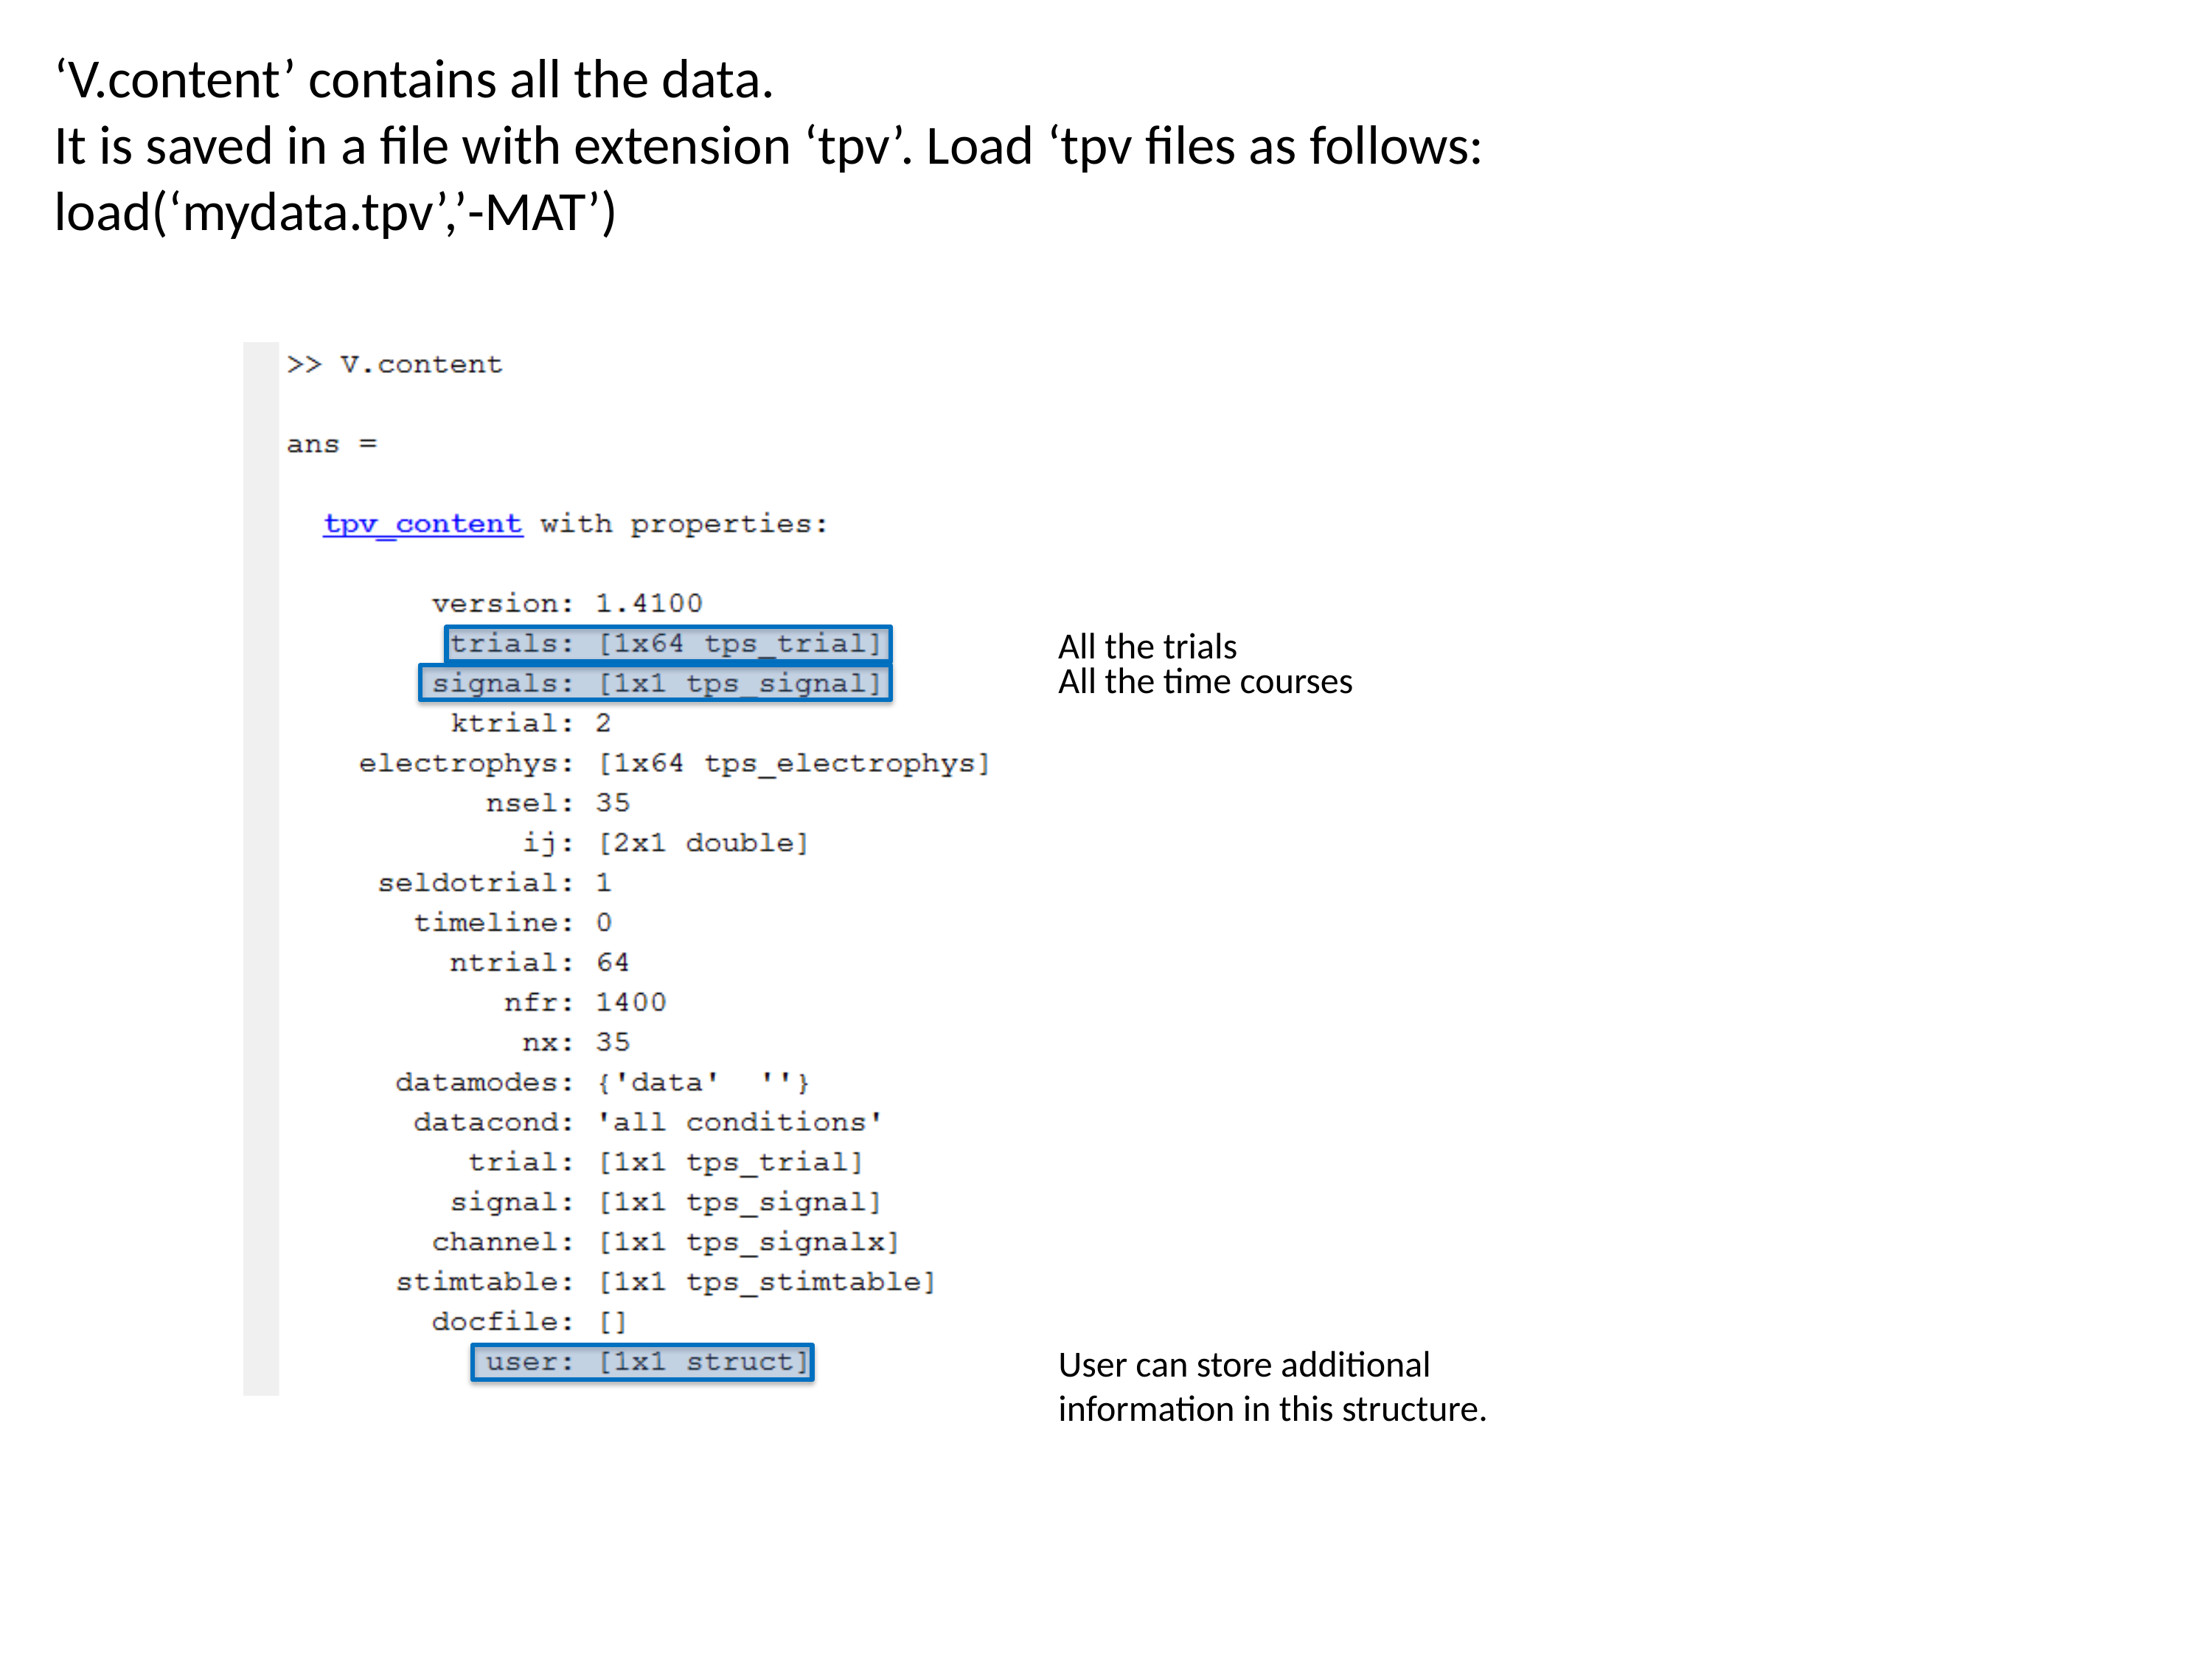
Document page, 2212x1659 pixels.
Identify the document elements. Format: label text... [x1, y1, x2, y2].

text_box All the trials [1047, 616, 1461, 650]
text_box ‘V.content’ contains all the data. It is saved in a file with extension ‘tpv’. Load ‘tpv files as follows: load(‘mydata.tpv’,’-MAT’) [43, 37, 1733, 247]
text_box All the time courses [1047, 650, 1486, 706]
picture [243, 342, 1002, 1396]
text_box User can store additional information in this structure. [1047, 1334, 1527, 1434]
